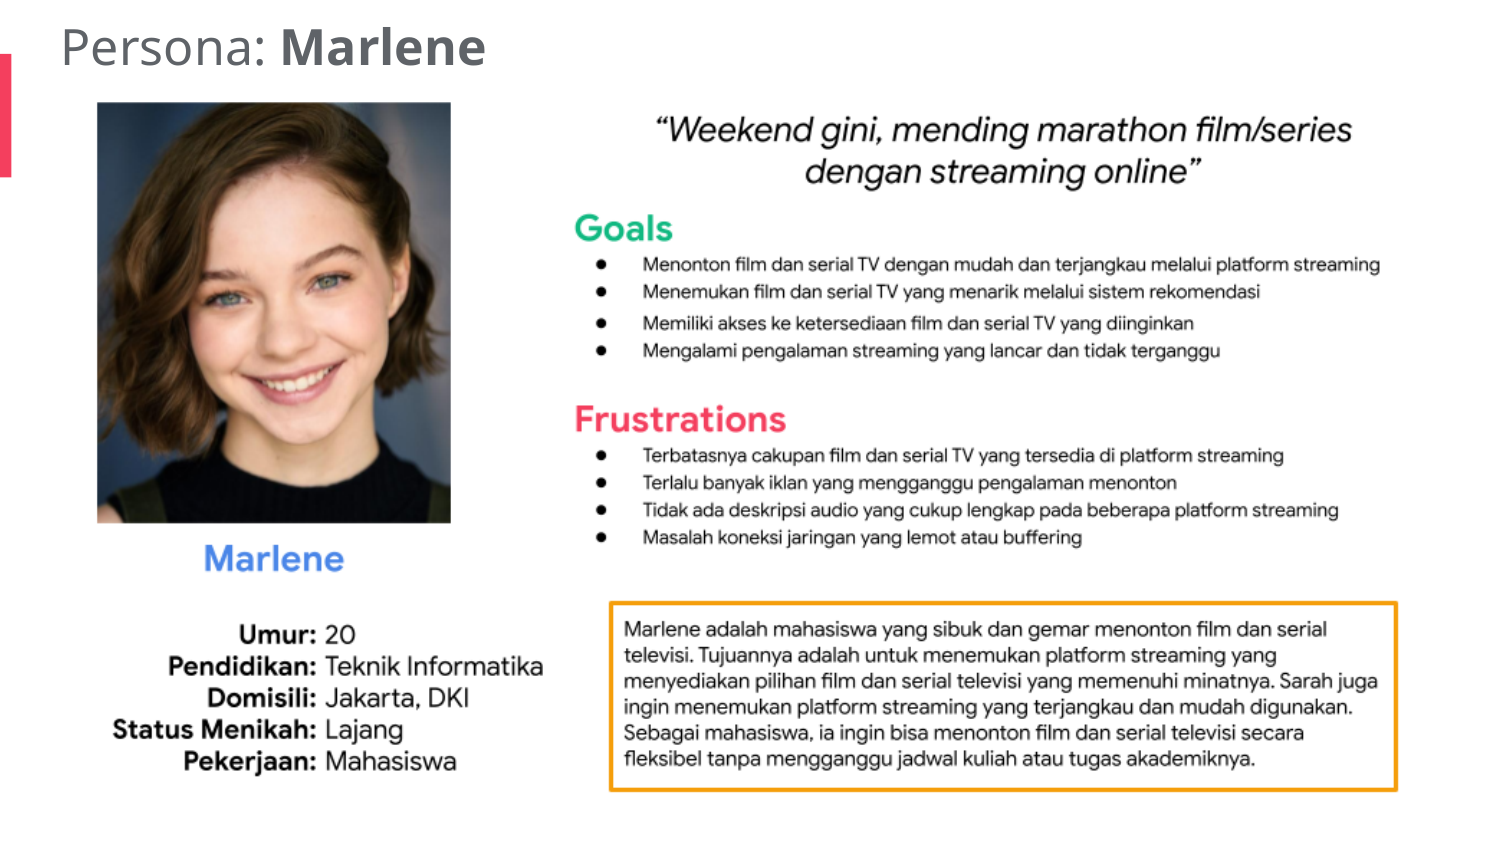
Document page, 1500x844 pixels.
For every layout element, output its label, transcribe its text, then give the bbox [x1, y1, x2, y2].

text_box Persona: Marlene [60, 0, 519, 67]
picture [60, 67, 1440, 844]
